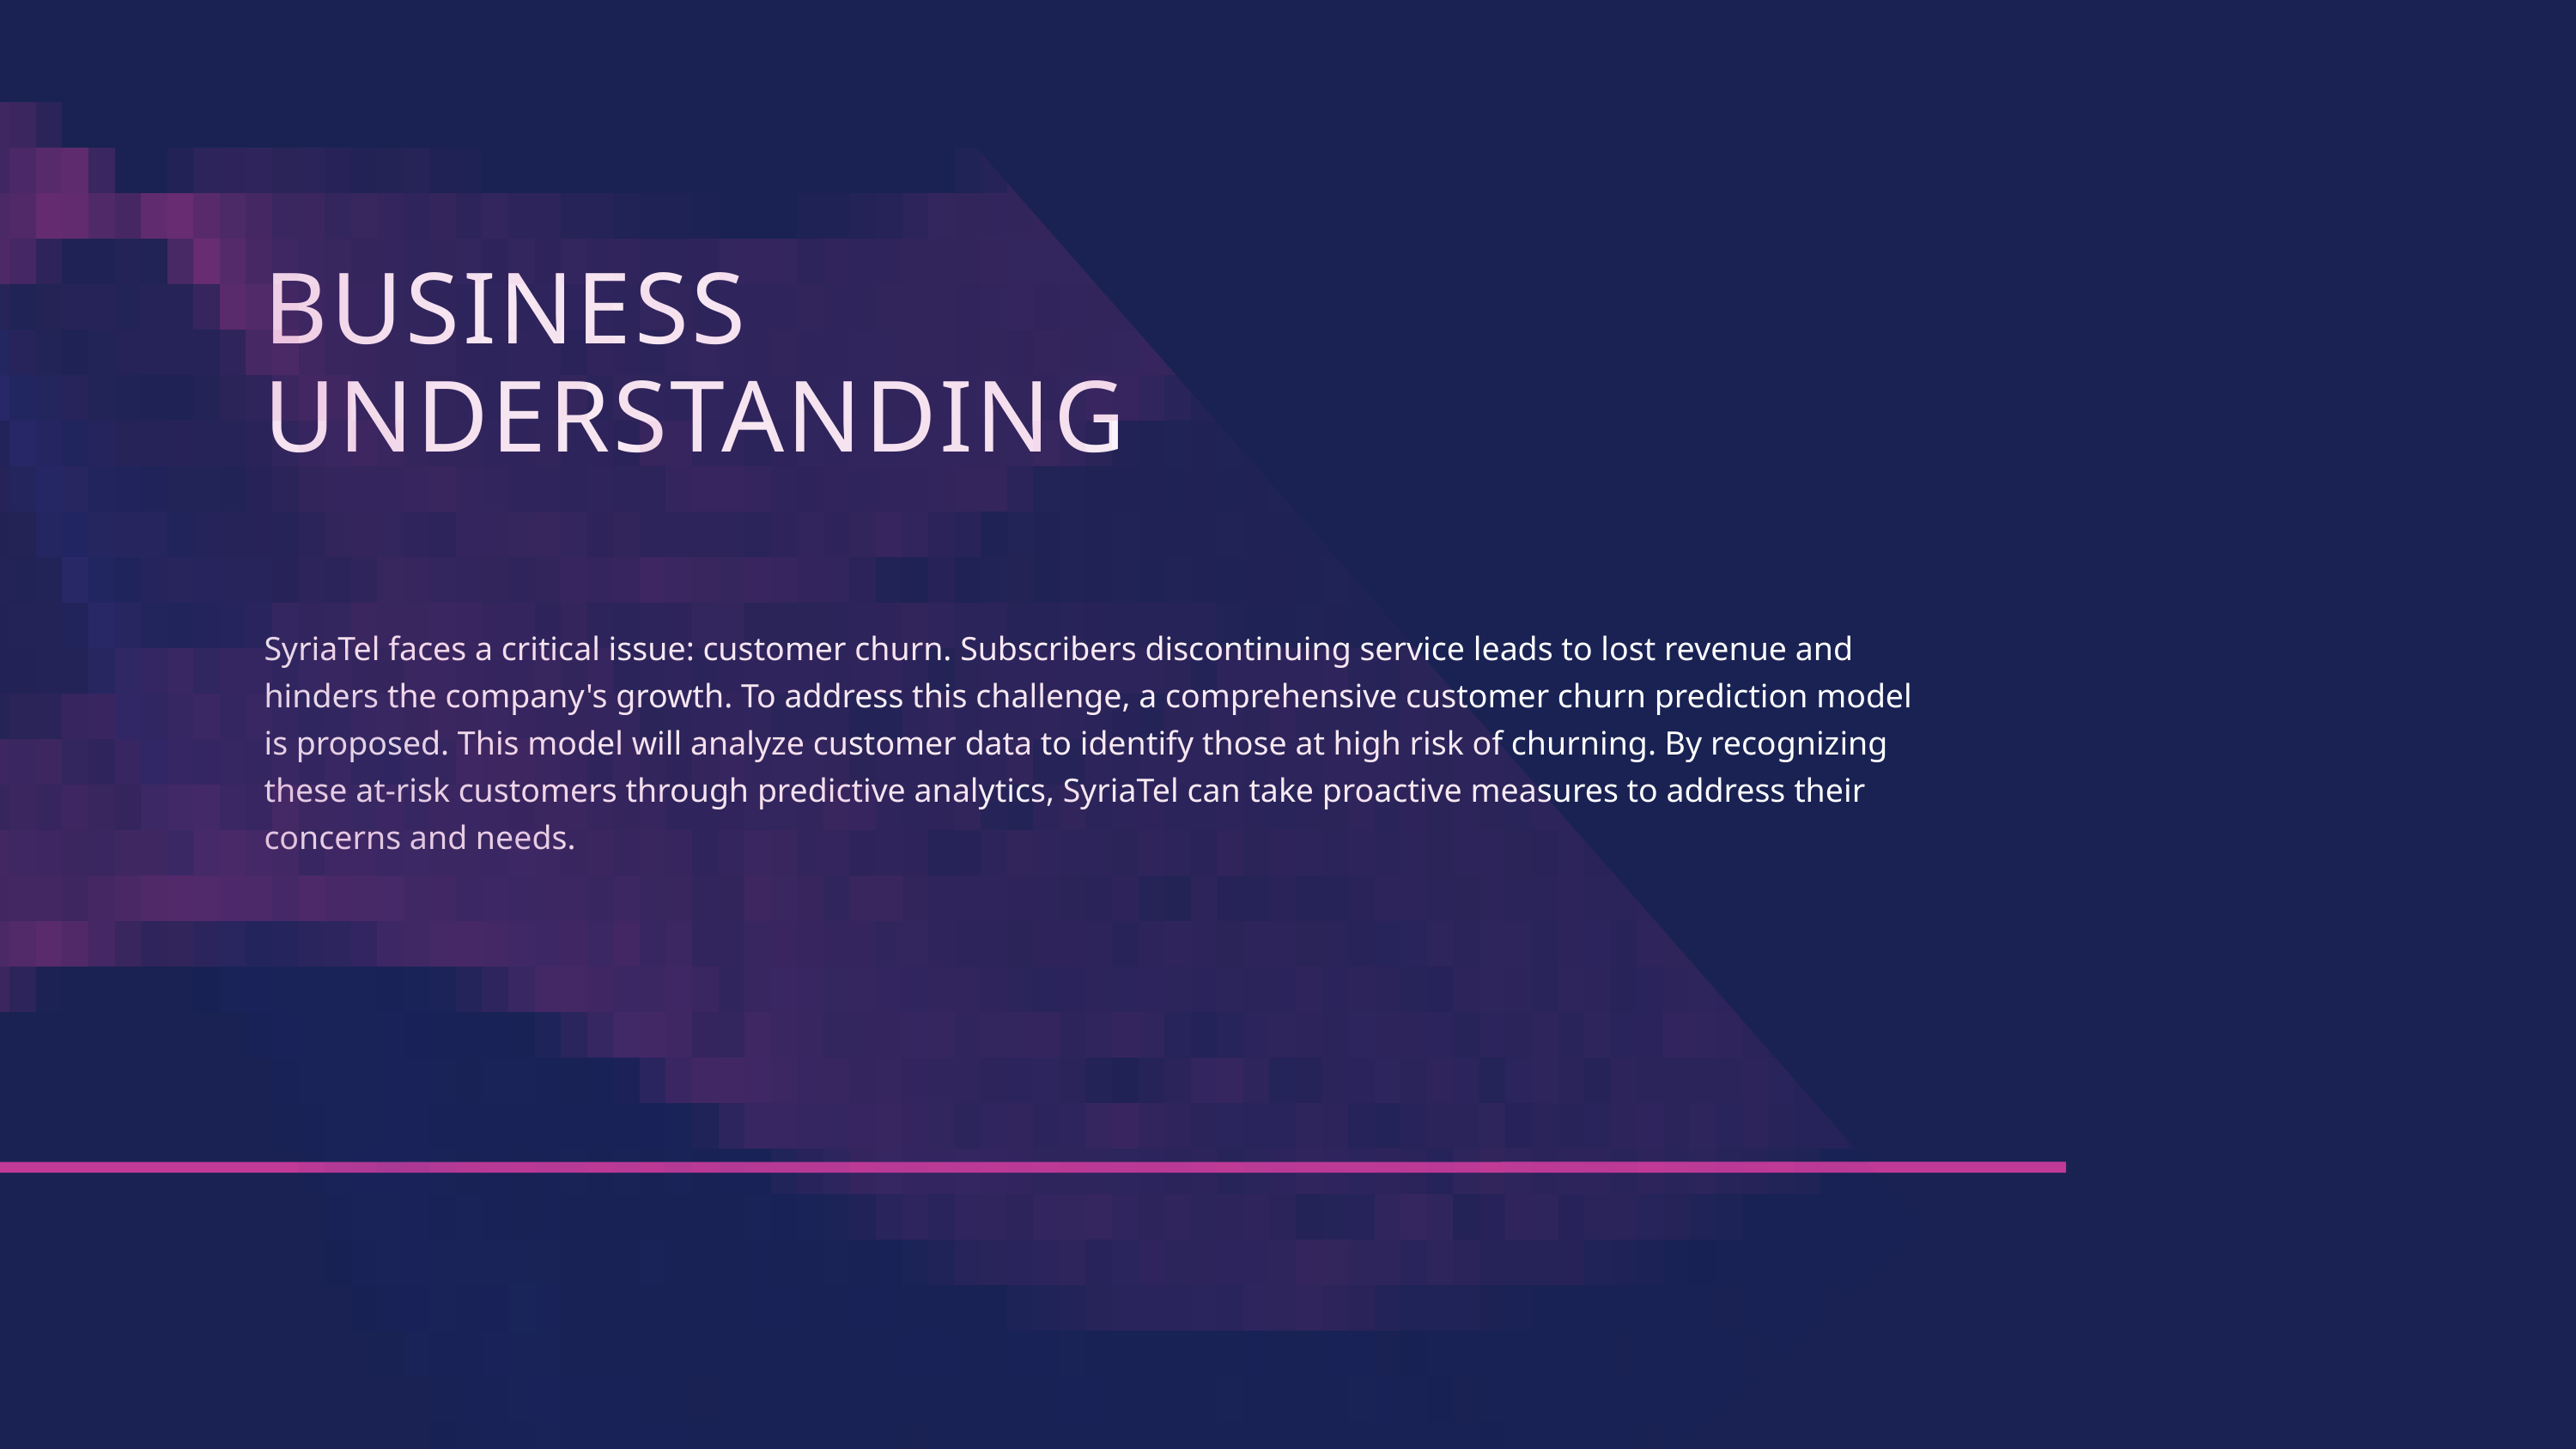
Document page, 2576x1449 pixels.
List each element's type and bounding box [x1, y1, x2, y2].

text_box [514, 0, 2099, 1449]
text_box [0, 0, 508, 1449]
